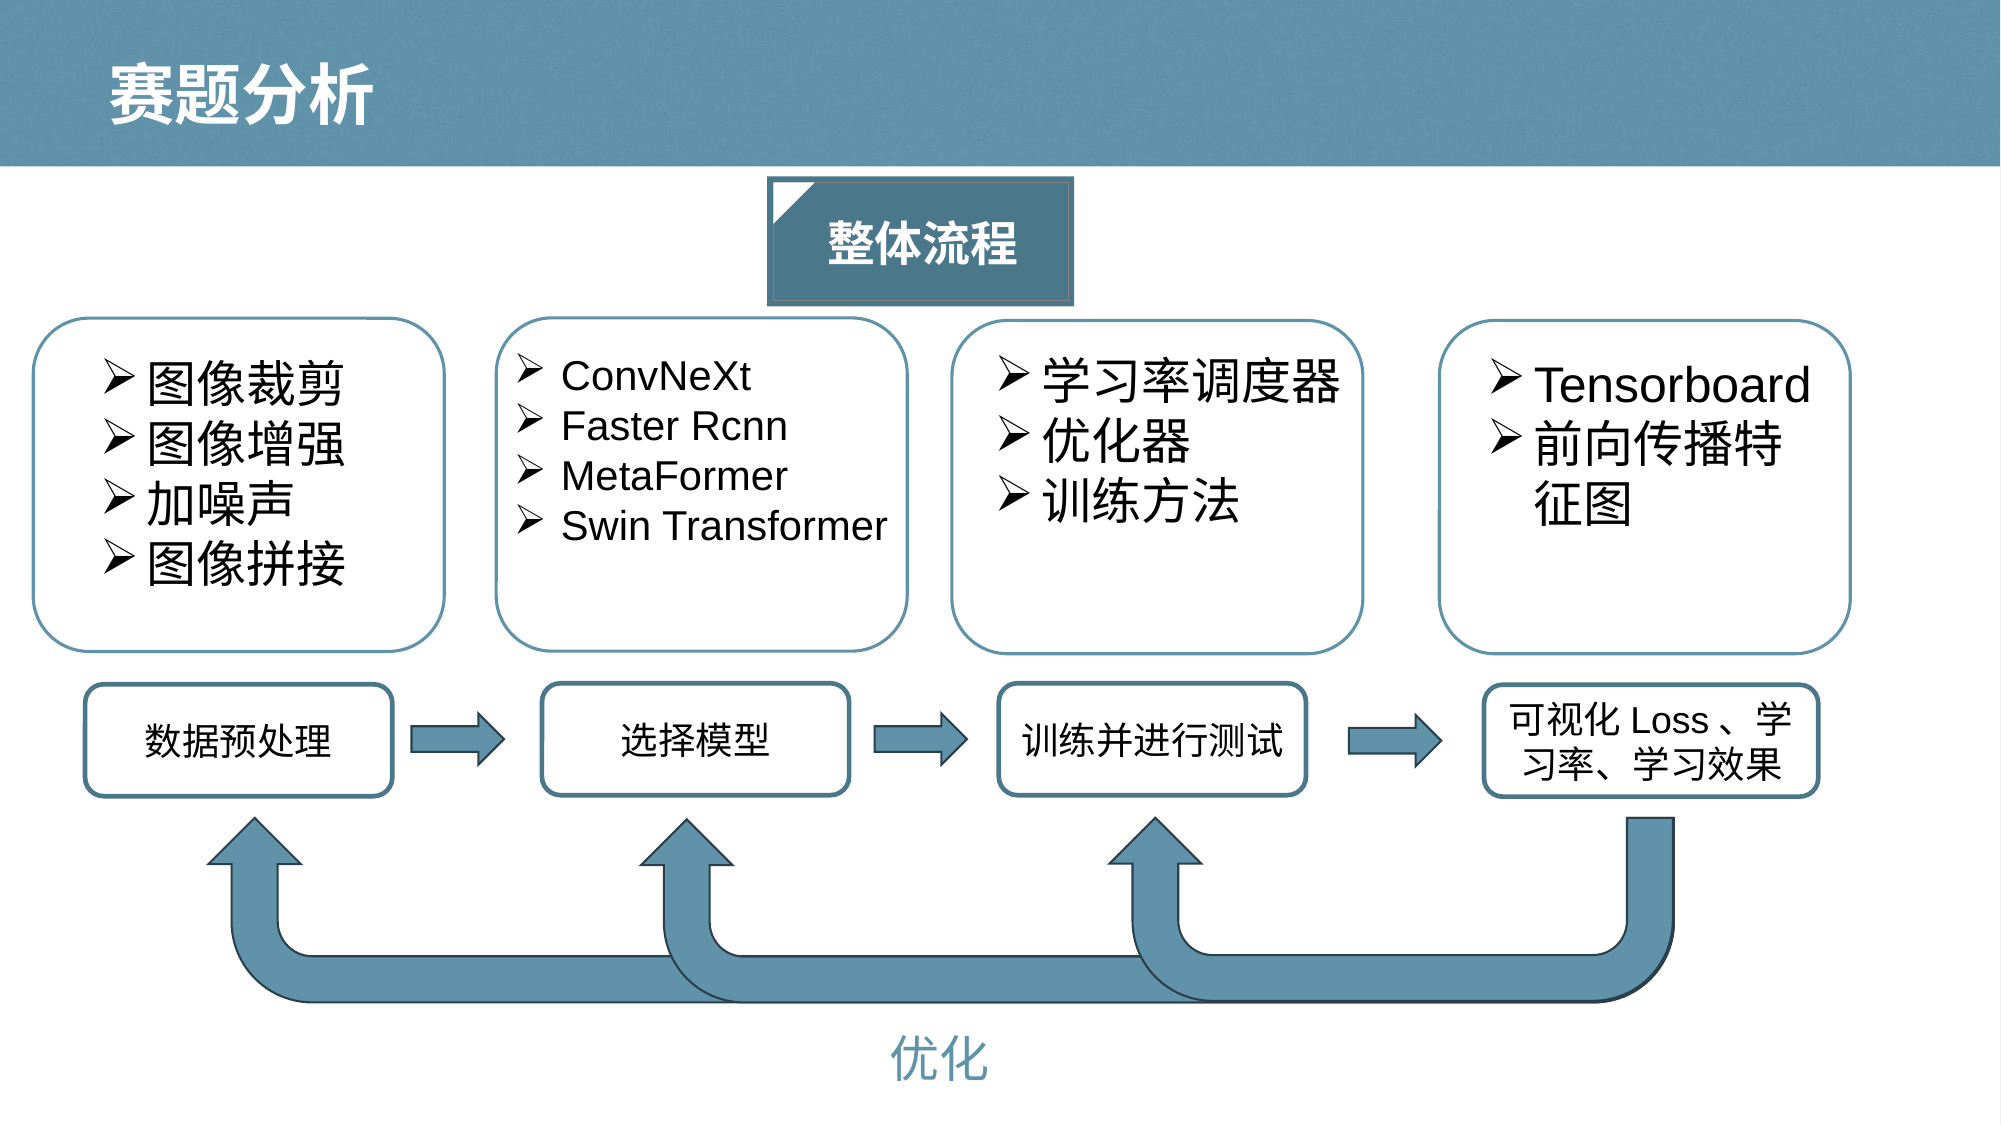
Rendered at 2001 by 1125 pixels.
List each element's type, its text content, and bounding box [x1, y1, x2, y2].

text_box 学习率调度器 优化器 训练方法 [979, 341, 1378, 597]
text_box [205, 816, 736, 1004]
text_box [1025, 597, 1364, 655]
title 赛题分析 [93, 41, 1819, 154]
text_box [767, 176, 1075, 307]
text_box 图像裁剪 图像增强 加噪声 图像拼接 [85, 345, 500, 721]
text_box 优化 [874, 1020, 1194, 1095]
text_box Tensorboard 前向传播特征图 [1472, 345, 1831, 541]
text_box [963, 319, 1352, 341]
text_box 可视化Loss、学习率、学习效果 [1482, 683, 1820, 798]
text_box [32, 317, 438, 653]
text_box [410, 710, 506, 768]
picture [0, 0, 2001, 1125]
text_box 选择模型 [540, 682, 851, 797]
text_box ConvNeXt Faster Rcnn MetaFormer Swin Transformer [499, 341, 1025, 657]
text_box 训练并进行测试 [997, 682, 1308, 797]
text_box [1107, 816, 1674, 1002]
text_box 数据预处理 [84, 697, 394, 798]
text_box [873, 710, 969, 768]
text_box [1347, 712, 1443, 769]
text_box [505, 316, 898, 341]
text_box [1438, 319, 1852, 655]
text_box [638, 817, 1675, 1004]
